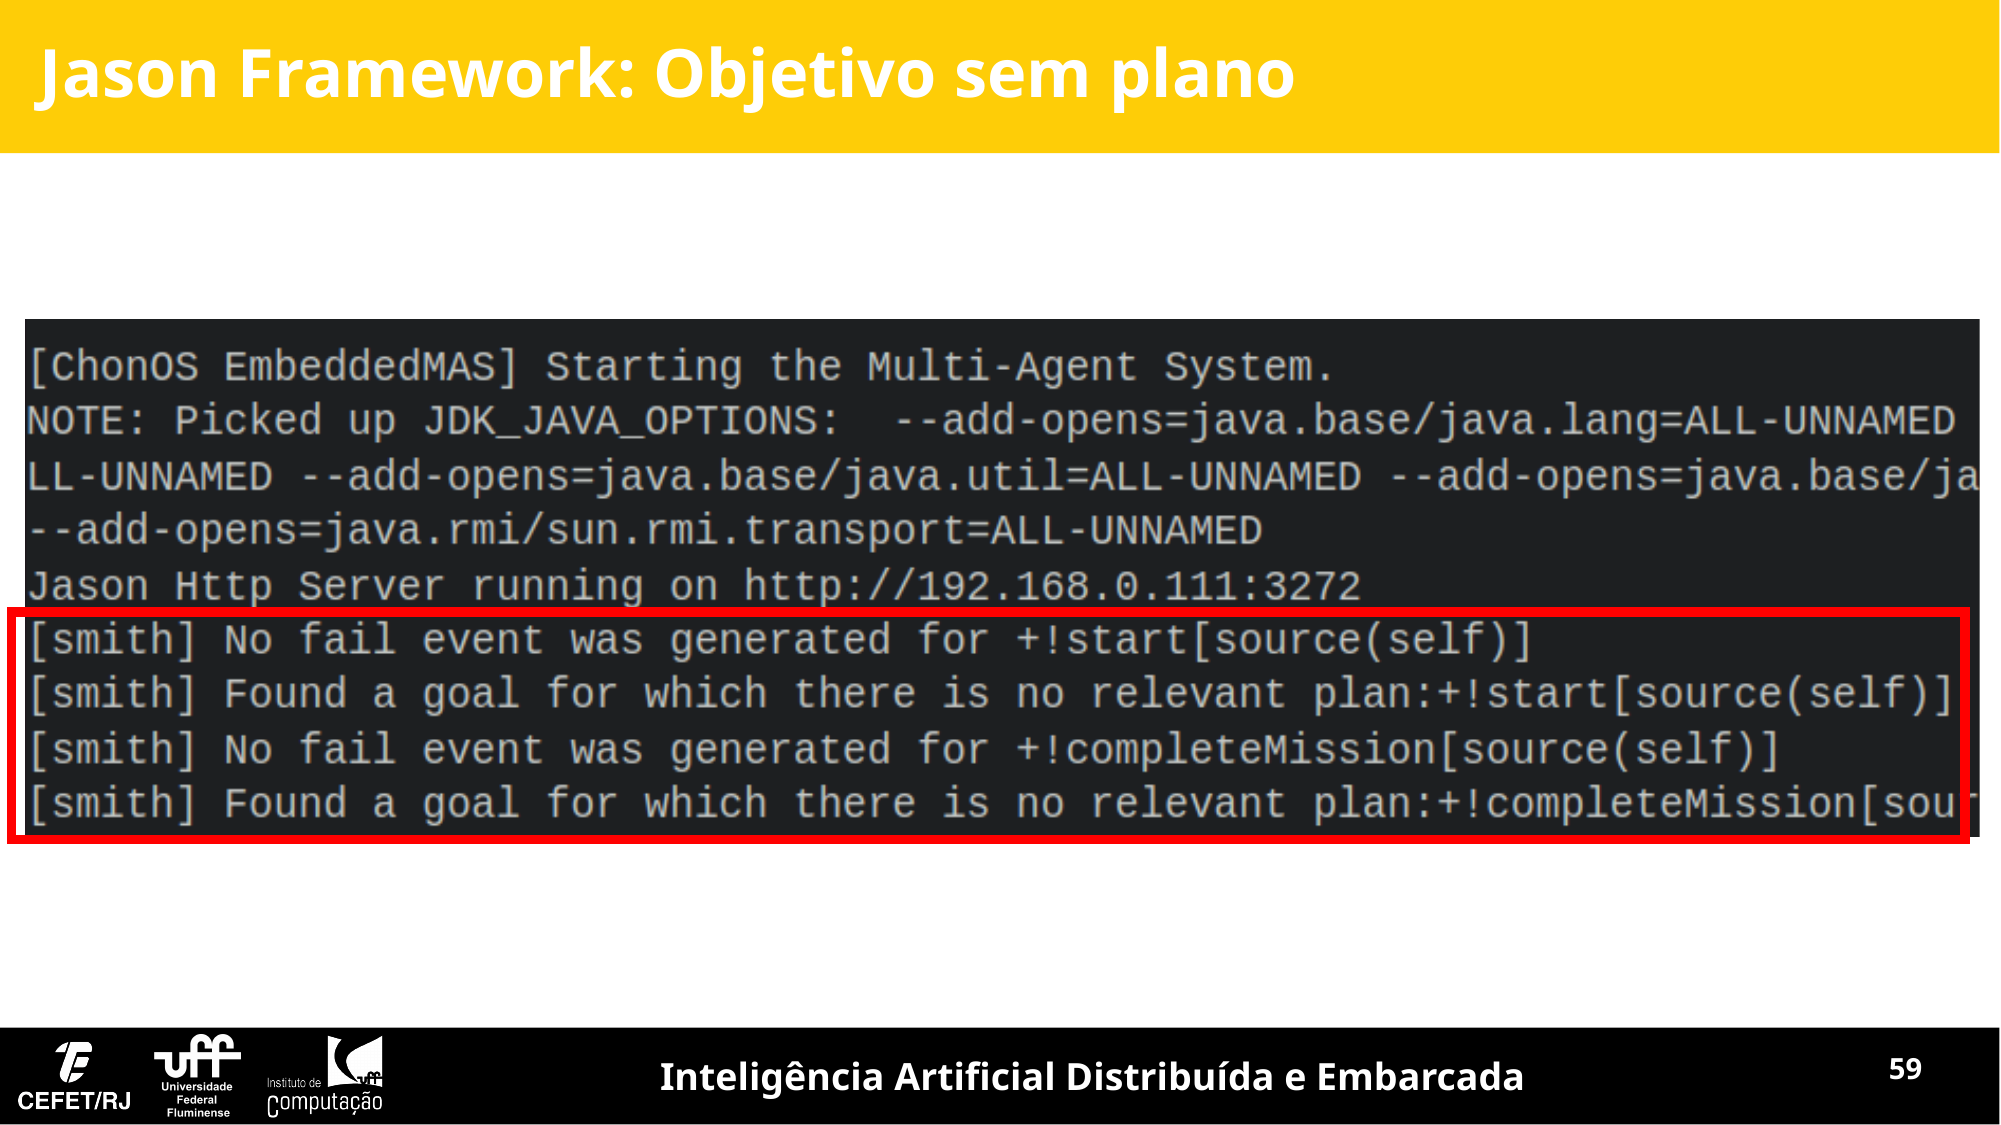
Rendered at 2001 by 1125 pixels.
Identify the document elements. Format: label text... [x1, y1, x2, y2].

picture [265, 1033, 384, 1118]
picture [18, 1021, 130, 1125]
text_box [11, 611, 1966, 841]
text_box Jason Framework: Objetivo sem plano [25, 23, 2000, 119]
picture [25, 319, 1980, 839]
picture [153, 1033, 242, 1122]
